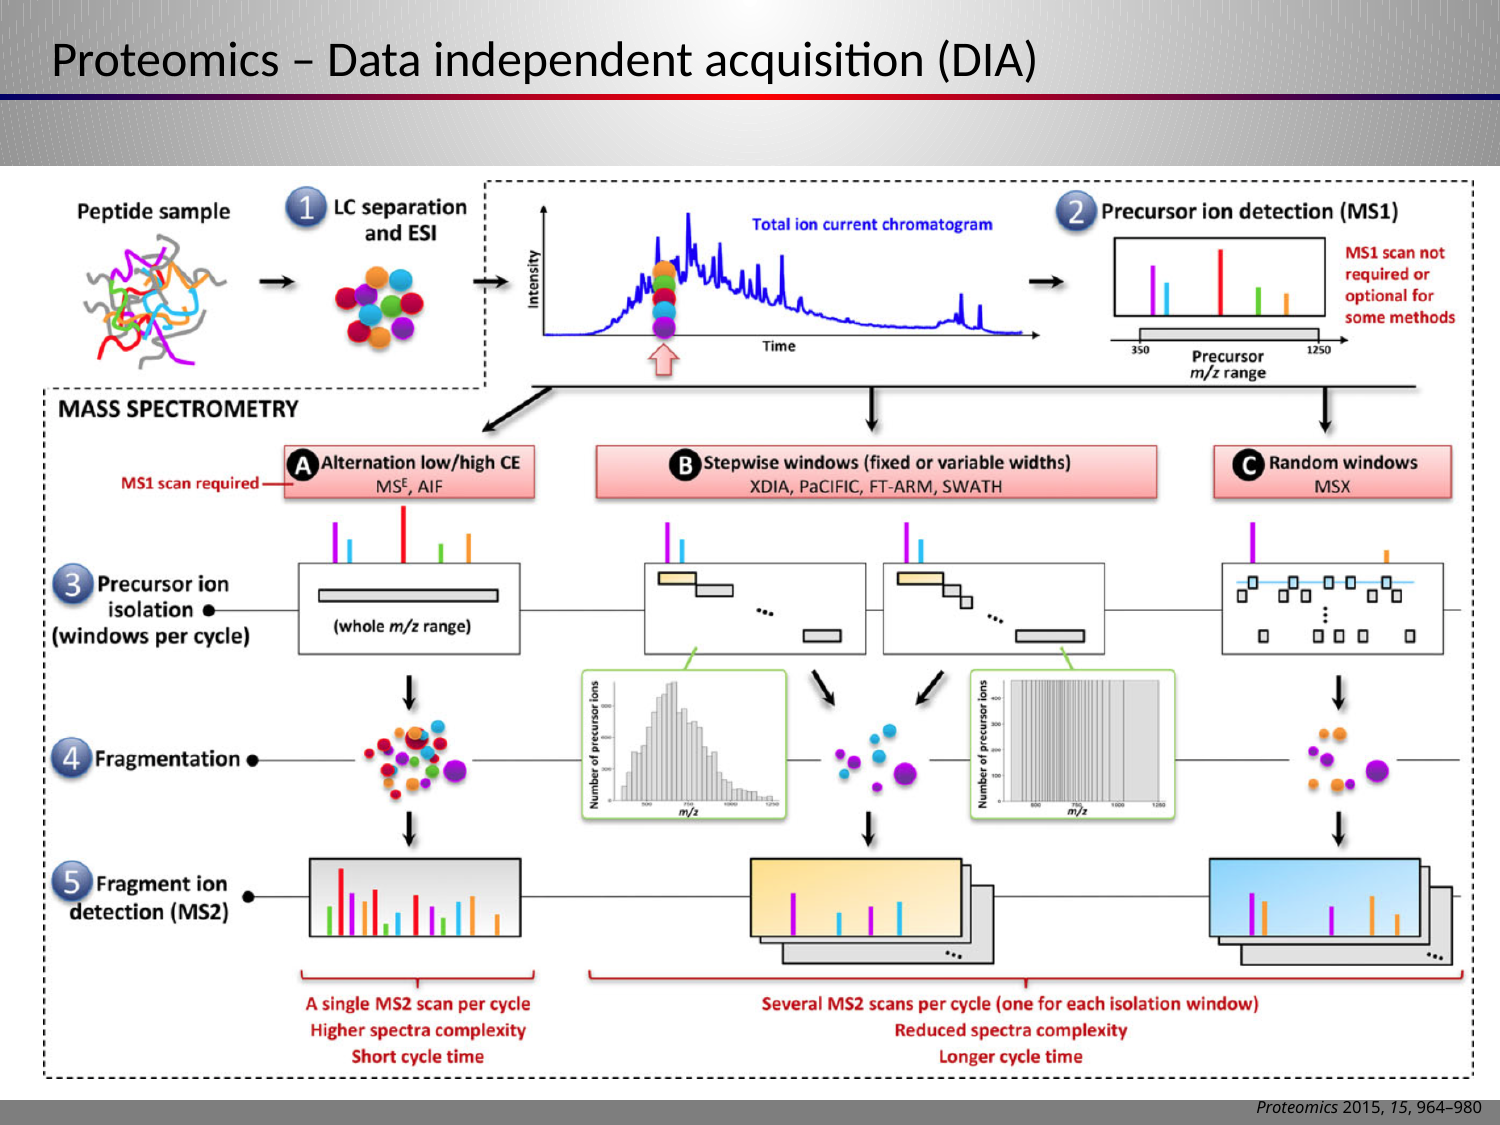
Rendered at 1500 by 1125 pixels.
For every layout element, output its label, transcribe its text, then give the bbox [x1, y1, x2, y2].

text_box Proteomics – Data independent acquisition (DIA) [24, 18, 1463, 94]
text_box Proteomics 2015, 15, 964–980 [1241, 1106, 1498, 1125]
picture [0, 166, 1500, 1101]
text_box [0, 94, 1500, 100]
